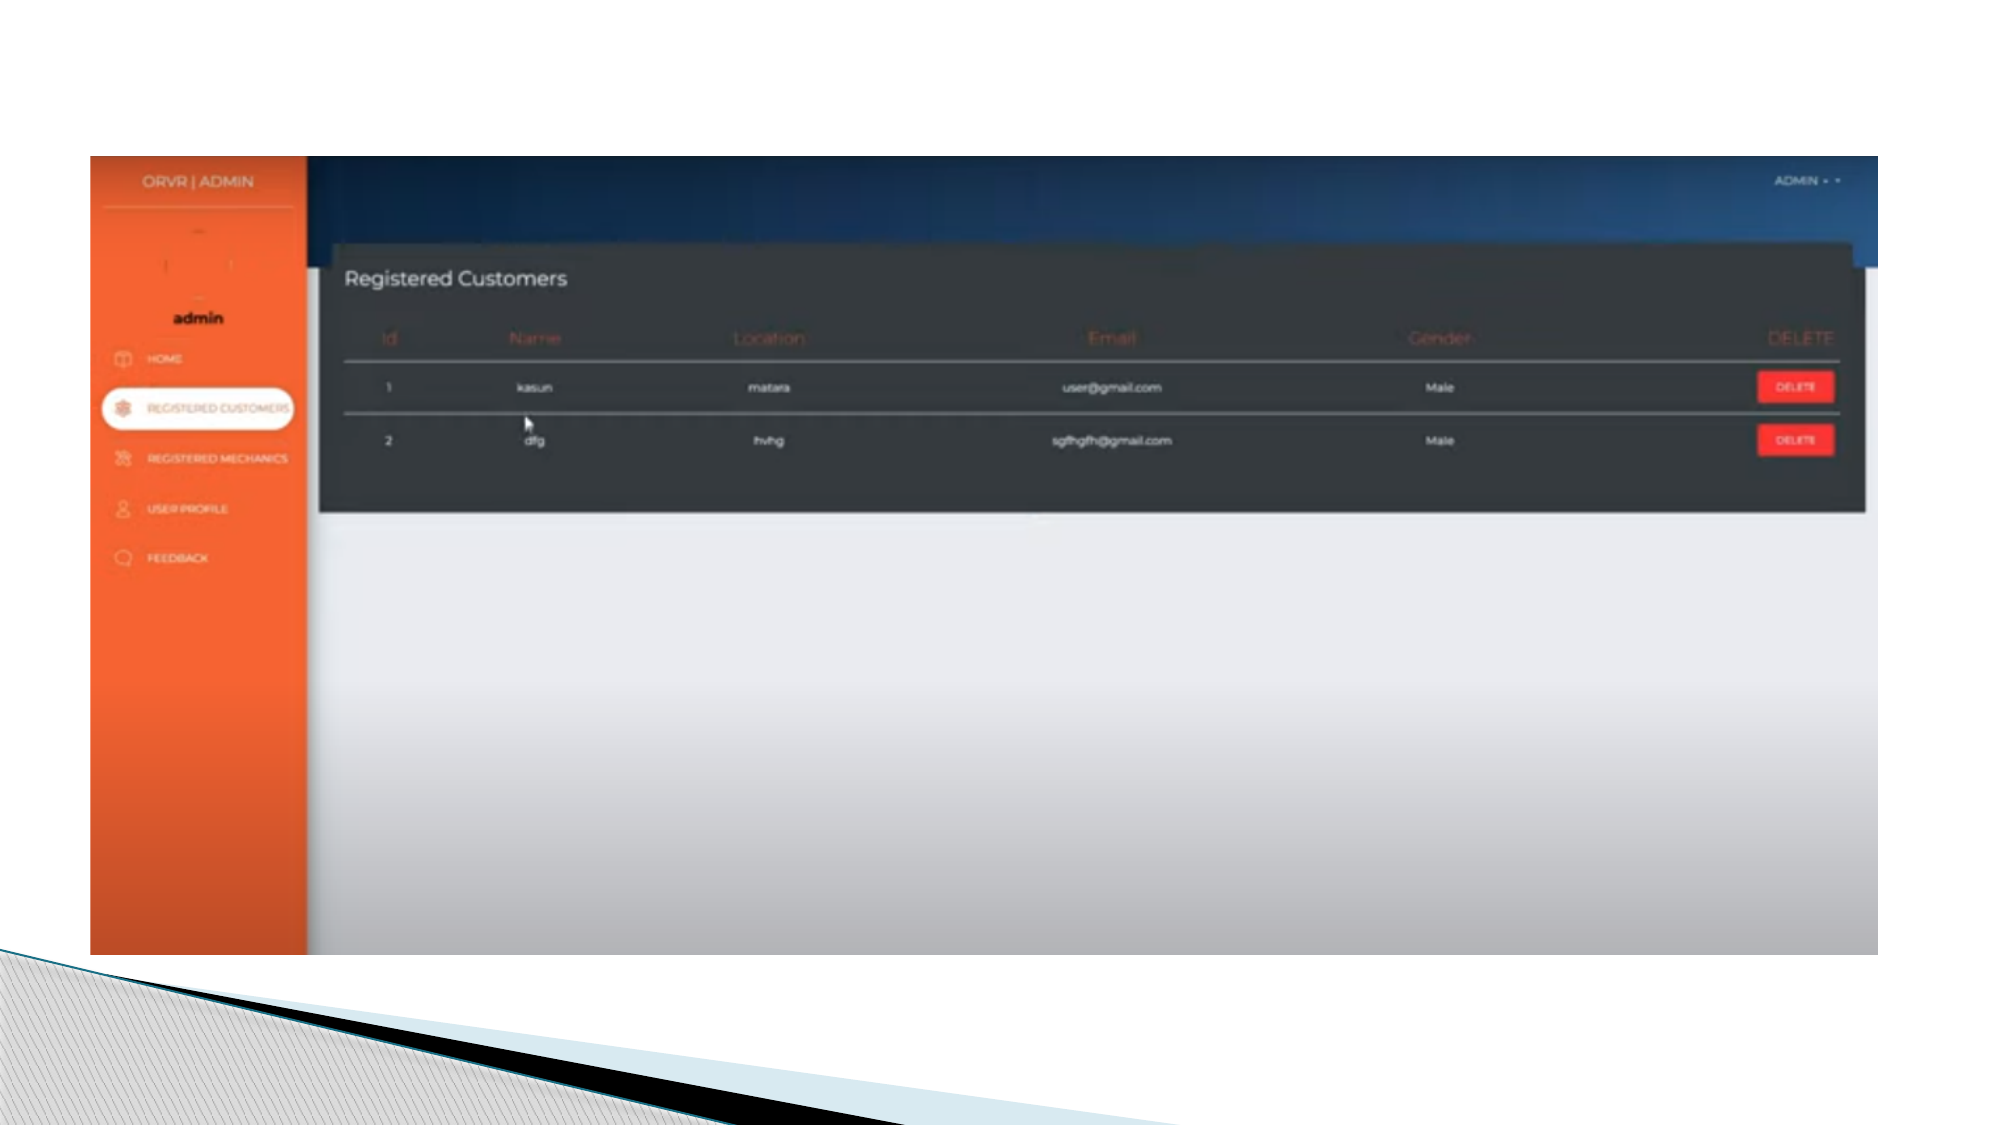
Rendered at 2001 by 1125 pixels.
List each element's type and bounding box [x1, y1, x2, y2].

picture [89, 156, 1879, 955]
